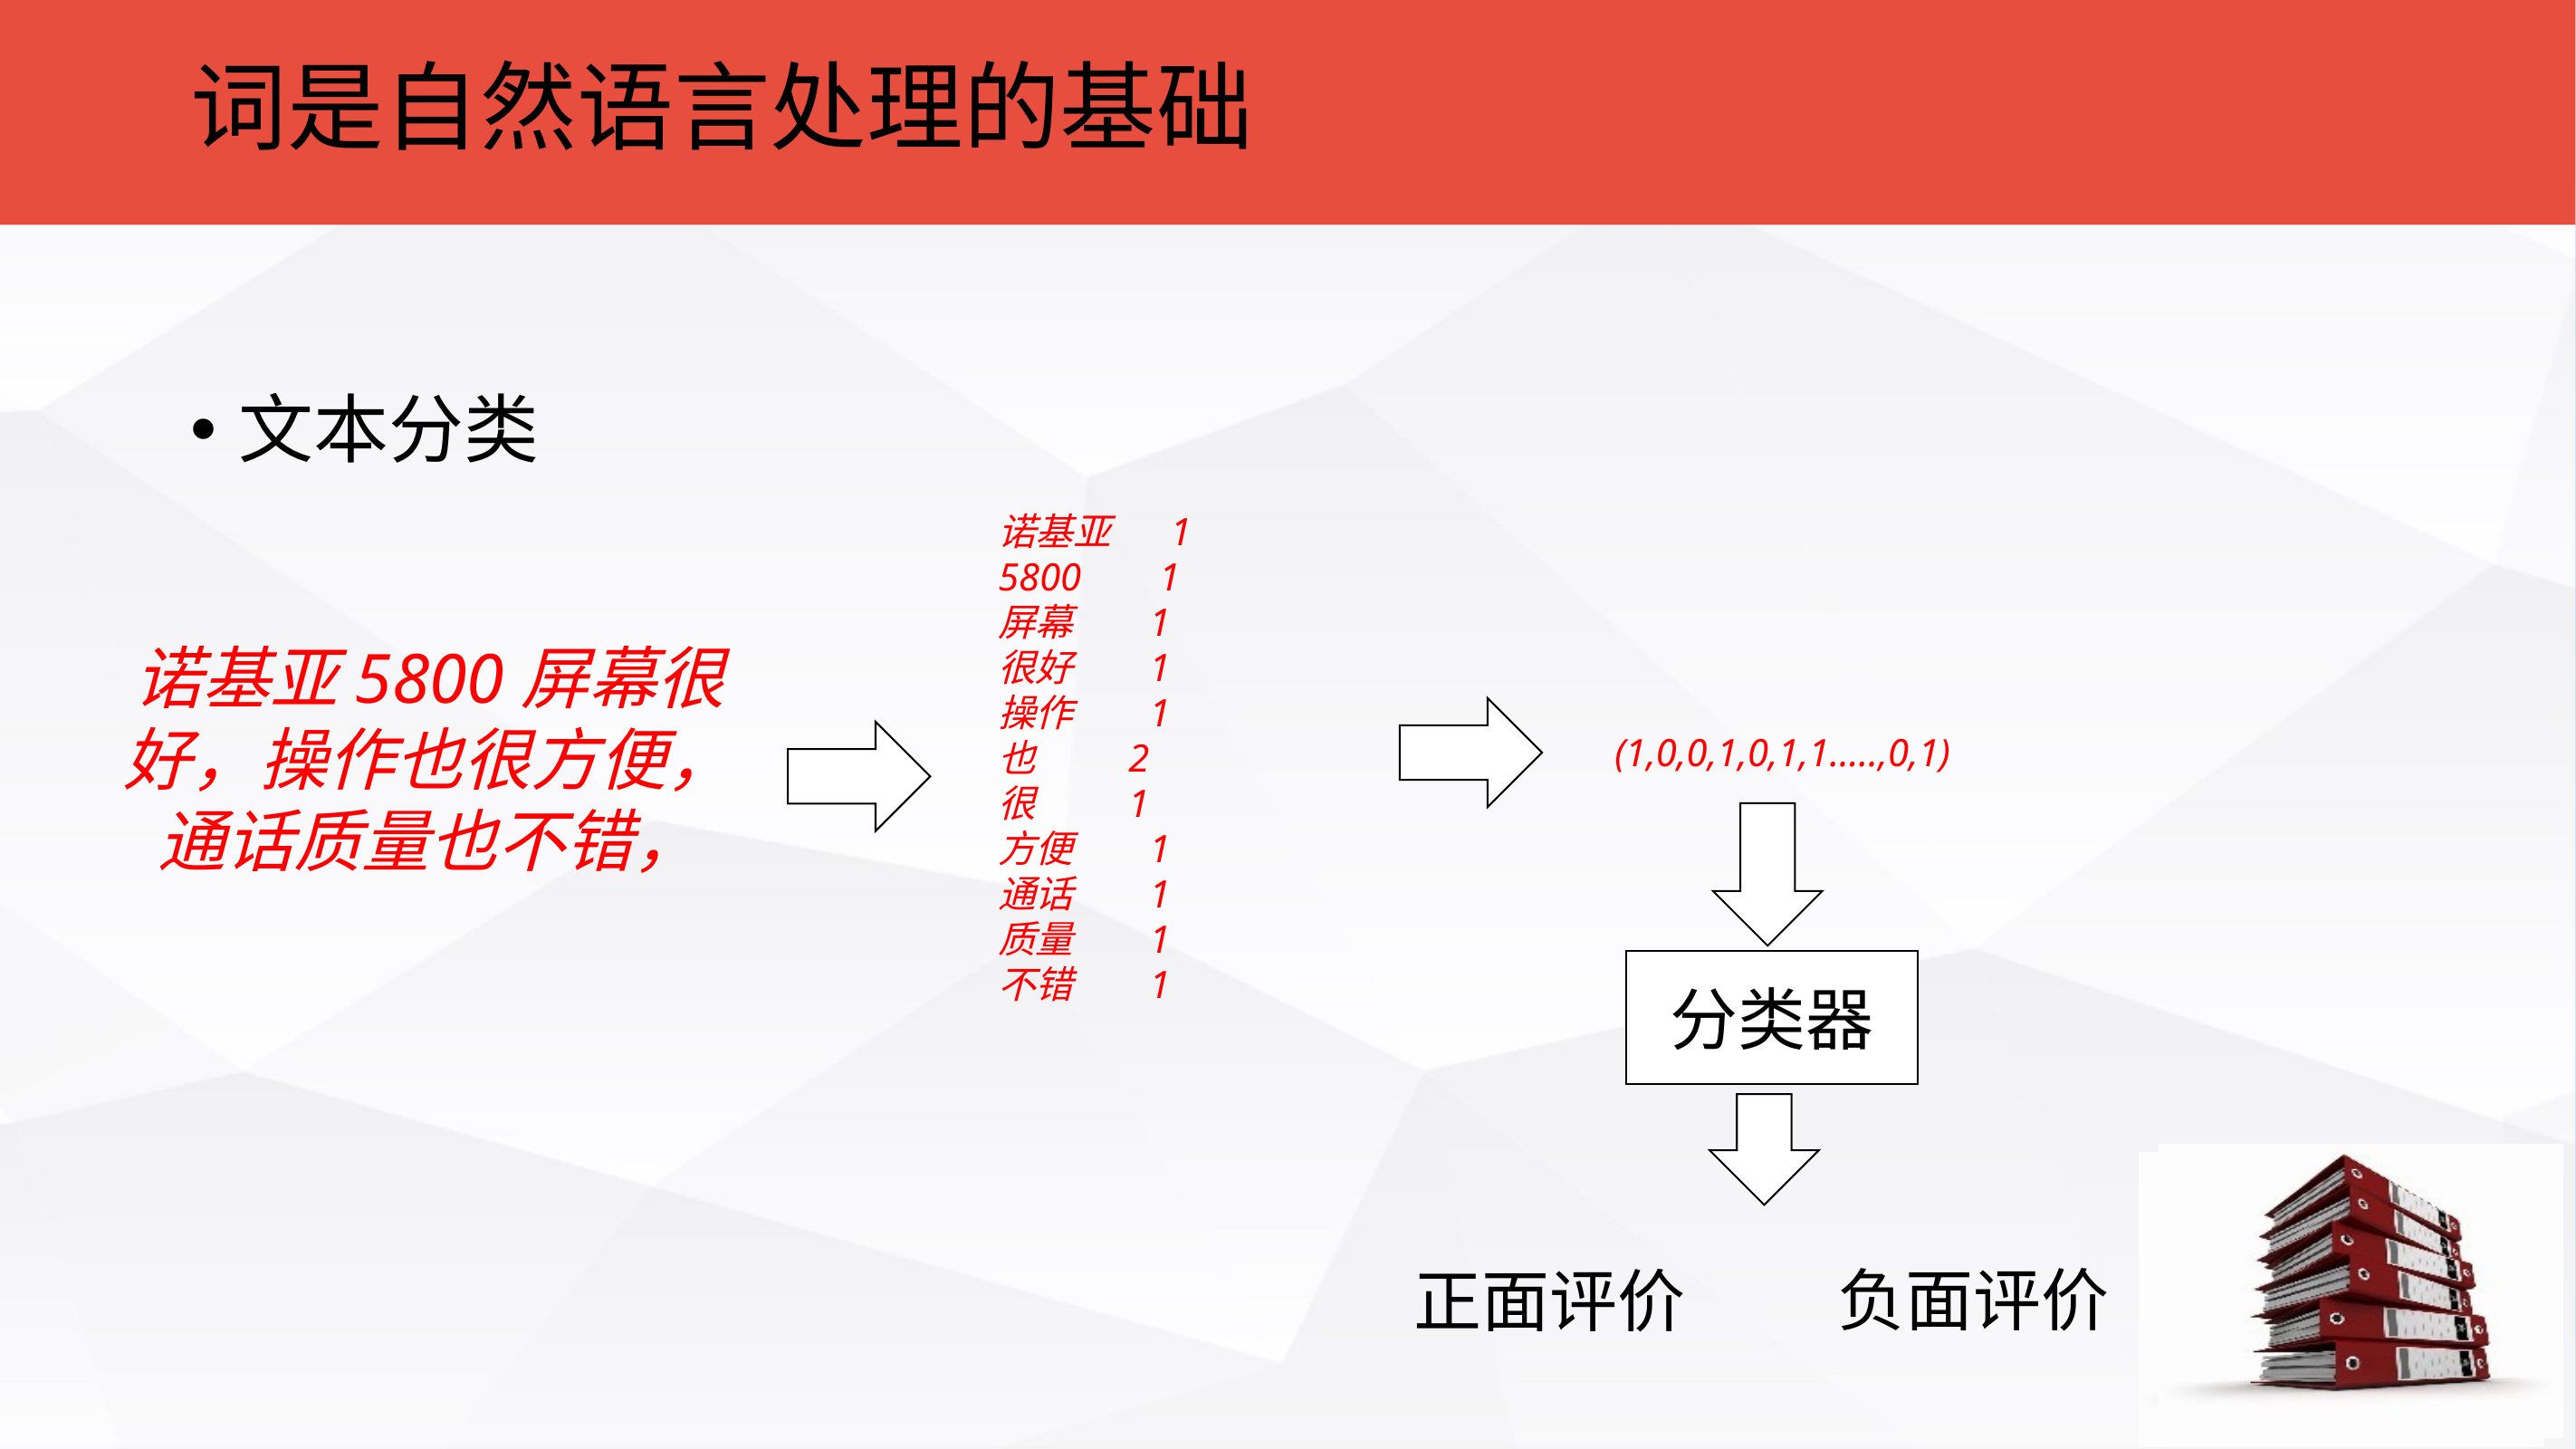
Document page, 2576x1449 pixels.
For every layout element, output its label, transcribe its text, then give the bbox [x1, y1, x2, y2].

text_box 诺基亚5800屏幕很好，操作也很方便，通话质量也不错， [93, 629, 766, 888]
text_box [787, 719, 932, 834]
text_box 分类器 [1625, 950, 1919, 1085]
text_box [1398, 696, 1544, 810]
text_box 负面评价 [1824, 1251, 2122, 1346]
list 文本分类 [177, 385, 2399, 1306]
text_box 诺基亚 1 5800 1 屏幕 1 很好 1 操作 1 也 2 很 1 方便 1 通话 1 质量 1 不错 1 [984, 501, 1304, 1013]
text_box [1710, 801, 1825, 947]
picture [0, 226, 2576, 1449]
title 词是自然语言处理的基础 [177, 18, 2399, 205]
text_box (1,0,0,1,0,1,1…..,0,1) [1601, 721, 2277, 781]
text_box [1707, 1093, 1822, 1206]
text_box 正面评价 [1401, 1252, 1700, 1347]
